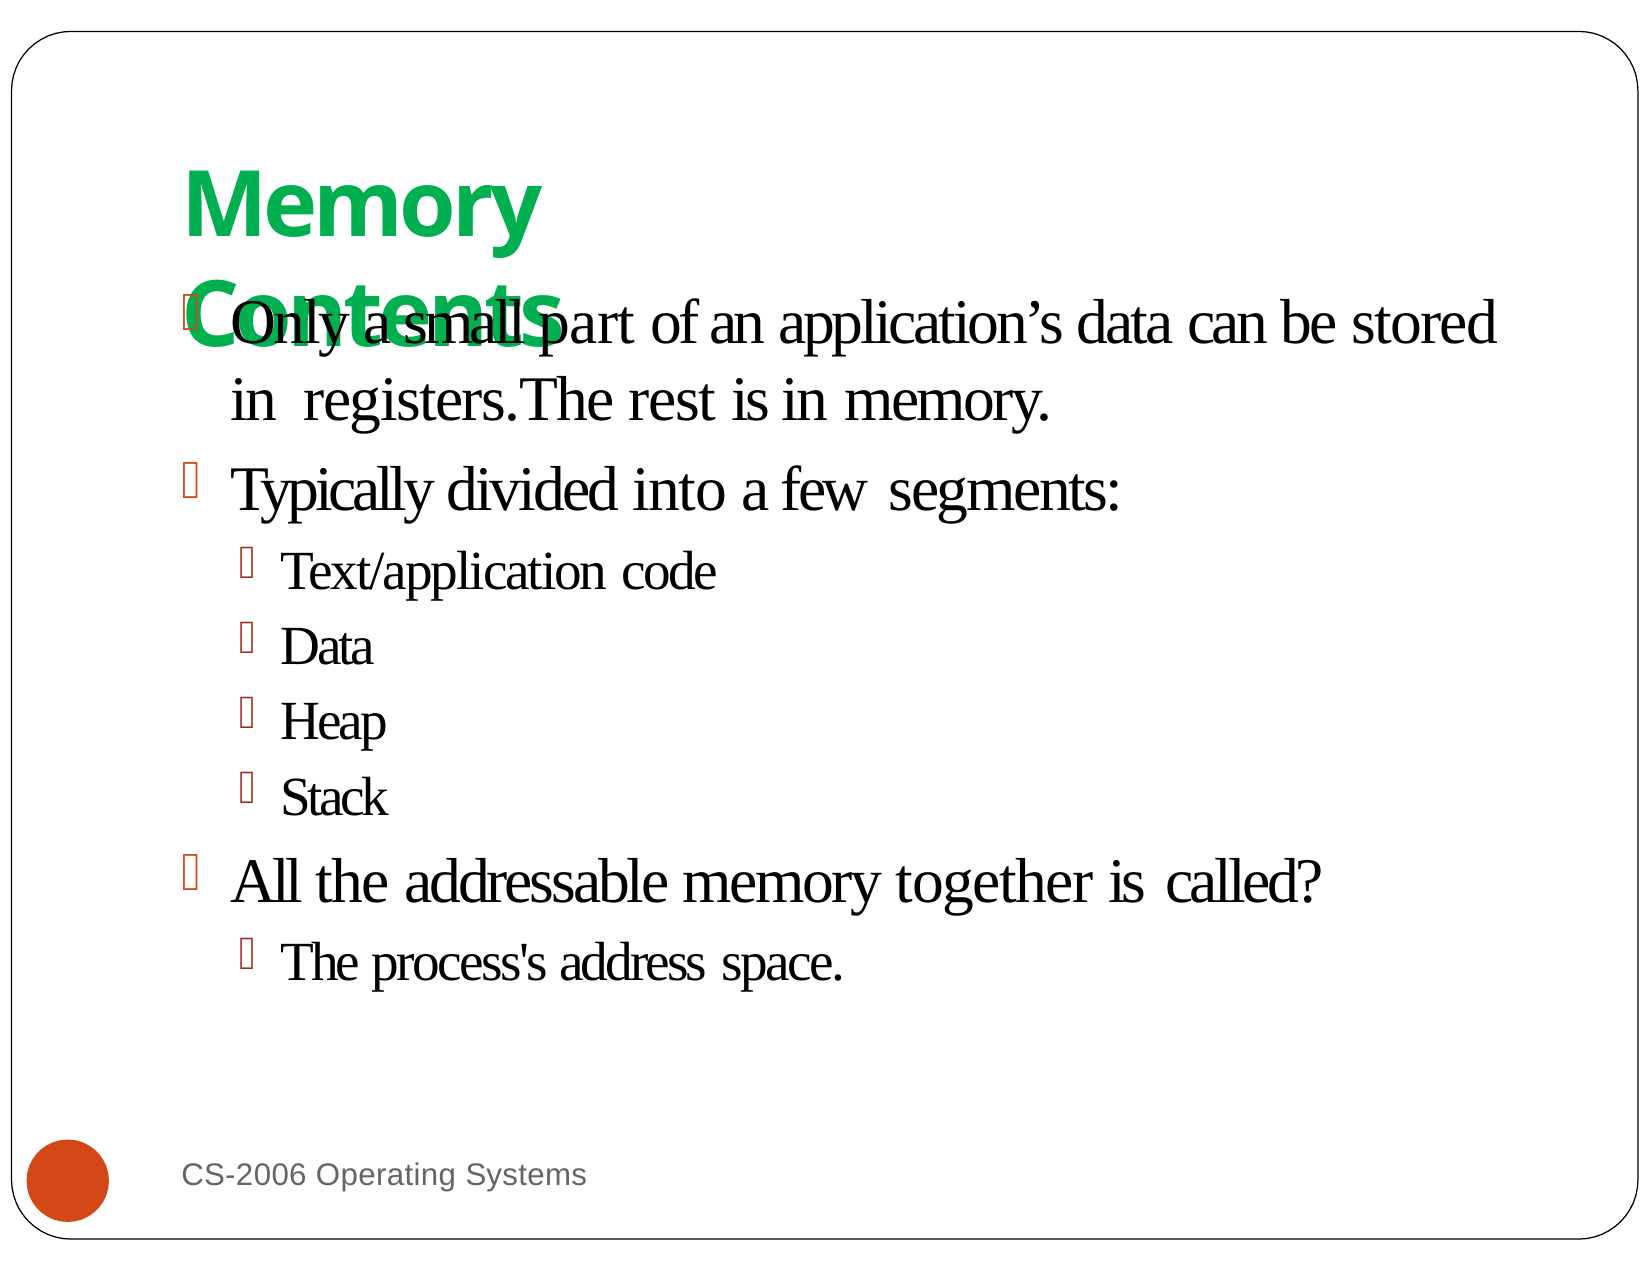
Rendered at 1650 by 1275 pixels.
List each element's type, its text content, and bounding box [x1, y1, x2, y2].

list Only a small part of an application’s data can be stored in registers.The rest is in memory. Typically divided into a few segments: Text/application code Data Heap Stack All the addressable memory together is called? The process's address space. [96, 276, 1554, 1004]
title Memory Contents [179, 143, 869, 276]
text_box [26, 1139, 109, 1214]
footer CS-2006 Operating Systems [179, 1154, 590, 1275]
slide_number [42, 1161, 93, 1275]
